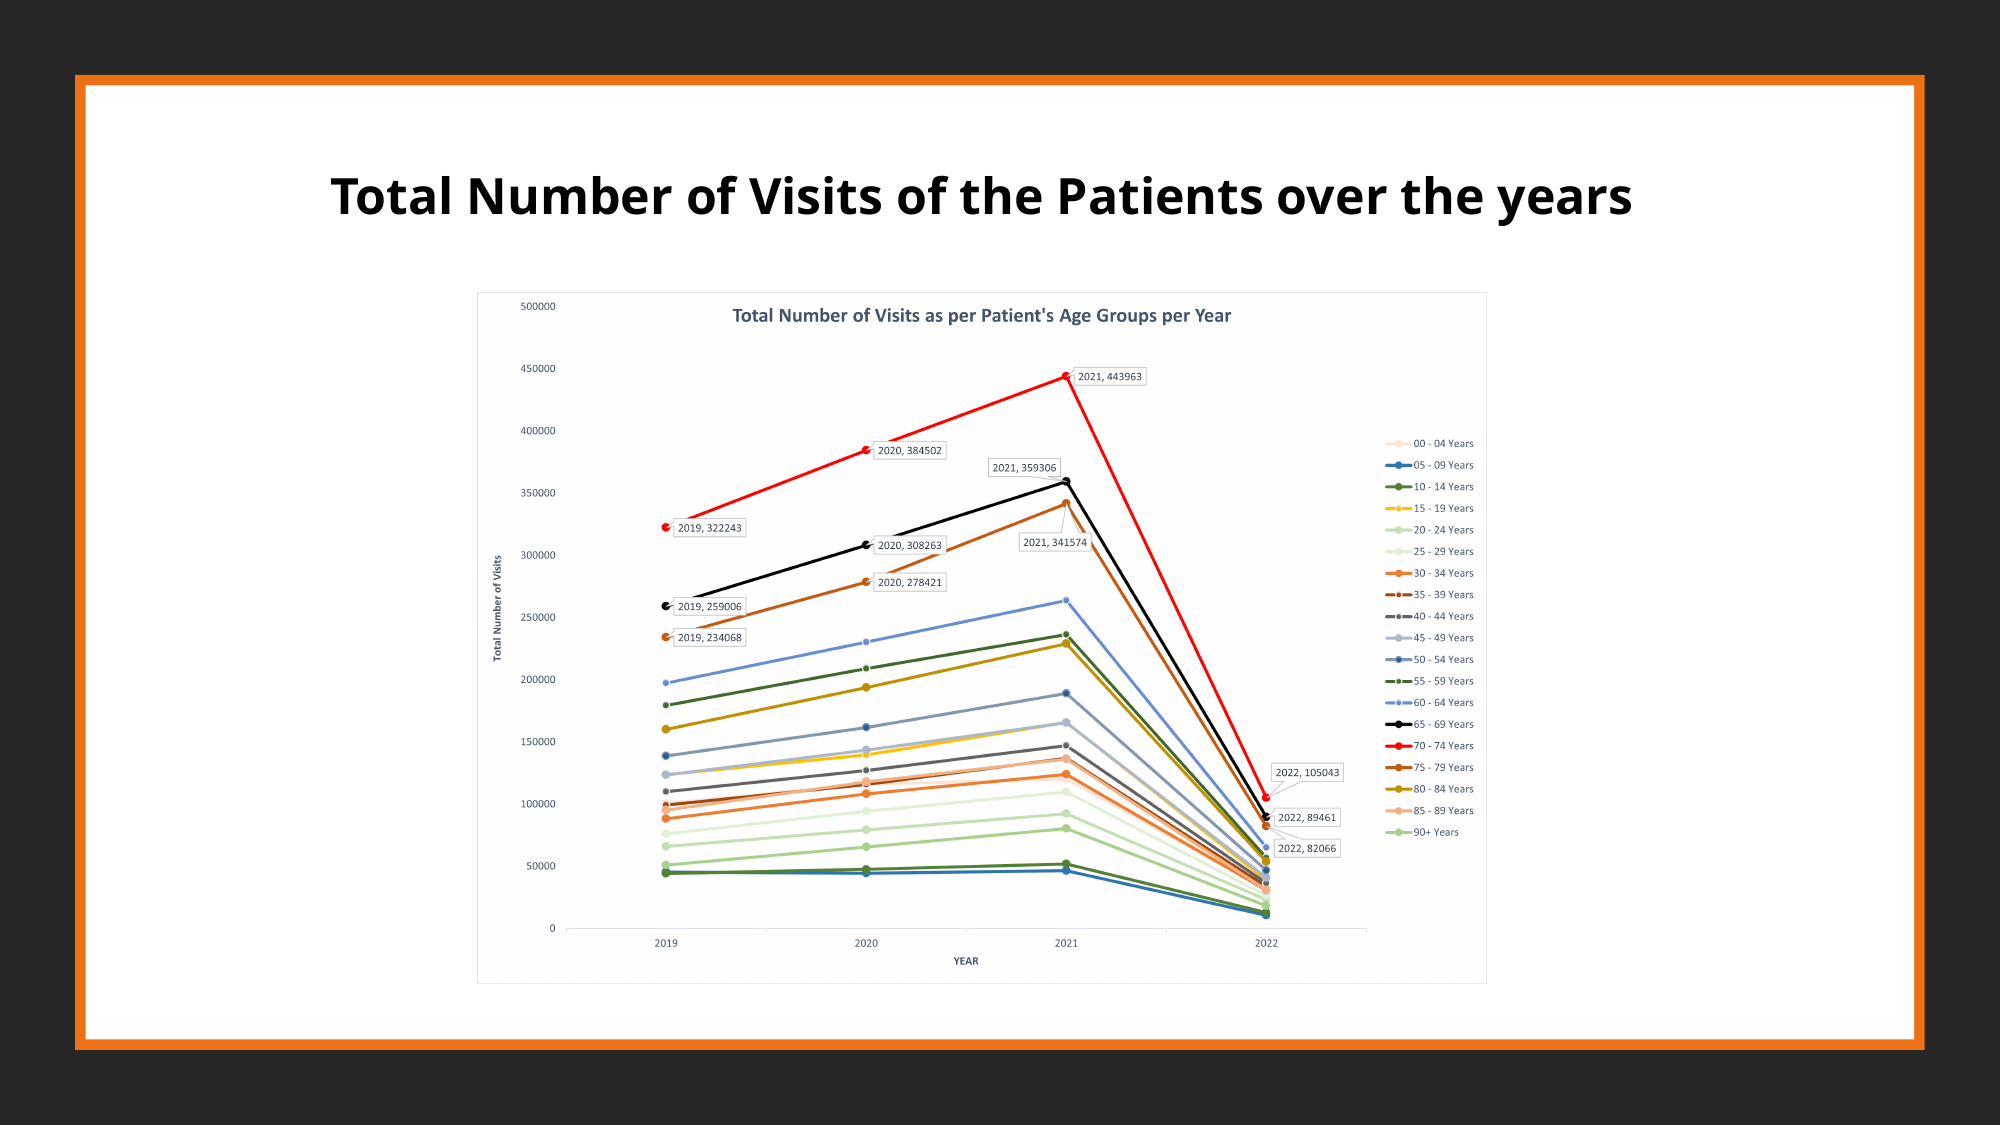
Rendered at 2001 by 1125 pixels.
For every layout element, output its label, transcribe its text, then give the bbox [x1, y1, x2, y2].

text_box [74, 74, 1926, 1051]
text_box [0, 0, 2000, 1125]
text_box Total Number of Visits of the Patients over the years [244, 156, 1720, 232]
picture [477, 291, 1488, 984]
text_box [84, 84, 1916, 1041]
